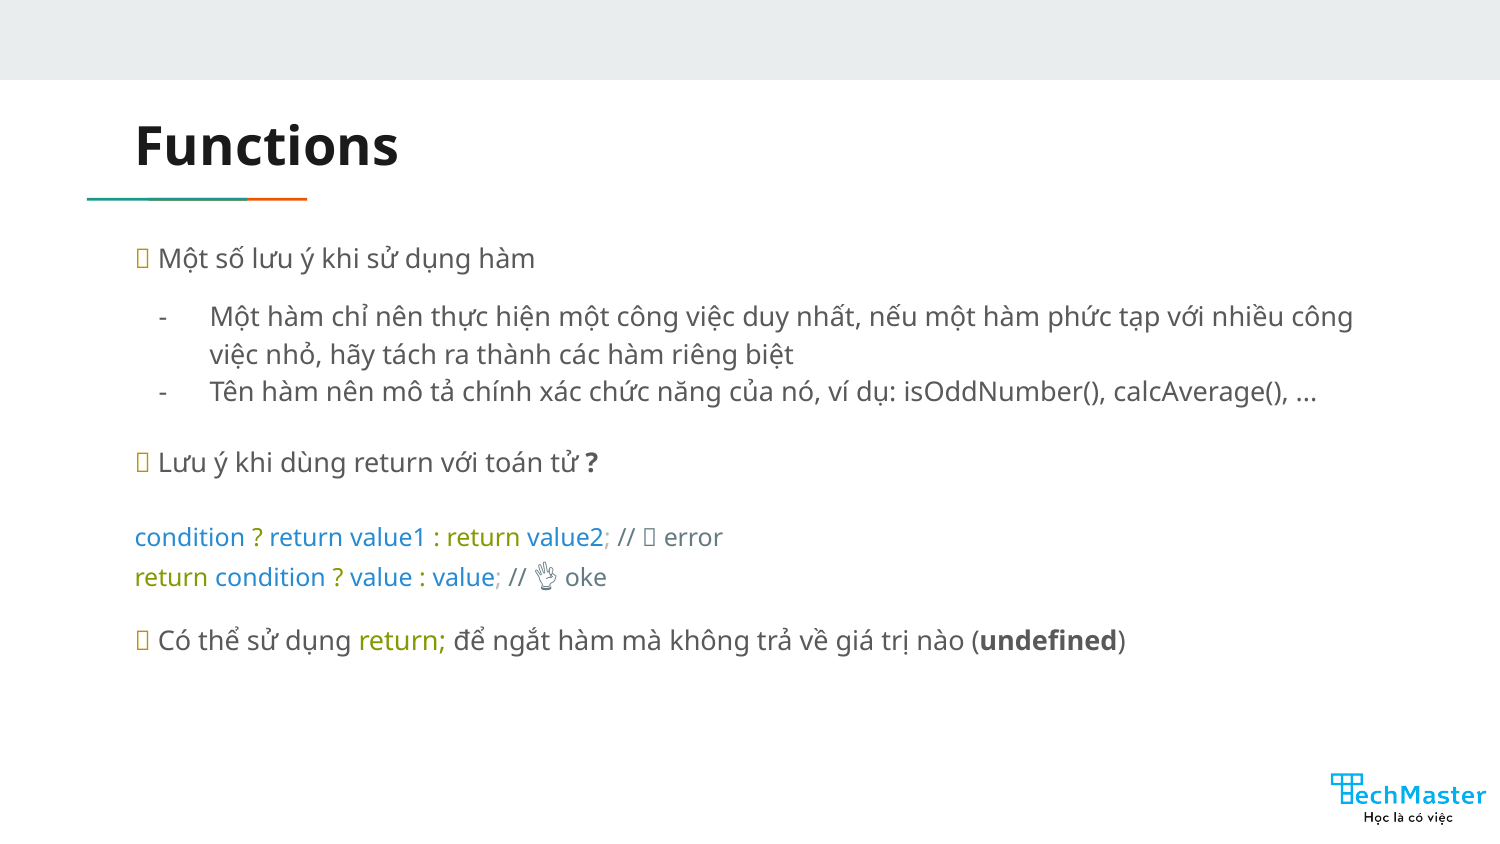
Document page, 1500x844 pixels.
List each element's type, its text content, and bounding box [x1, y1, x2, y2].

title Functions [119, 95, 1381, 184]
list 💡 Một số lưu ý khi sử dụng hàm Một hàm chỉ nên thực hiện một công việc duy nhất, nếu một hàm phức tạp với nhiều công việc nhỏ, hãy tách ra thành các hàm riêng biệt Tên hàm nên mô tả chính xác chức năng của nó, ví dụ: isOddNumber(), calcAverage(), ... 💡 Lưu ý khi dùng return với toán tử ? condition ? return value1 : return value2; // ❌ error return condition ? value : value; // 👌 oke 💡 Có thể sử dụng return; để ngắt hàm mà không trả về giá trị nào (undefined) [119, 215, 1381, 804]
picture [1329, 754, 1488, 844]
